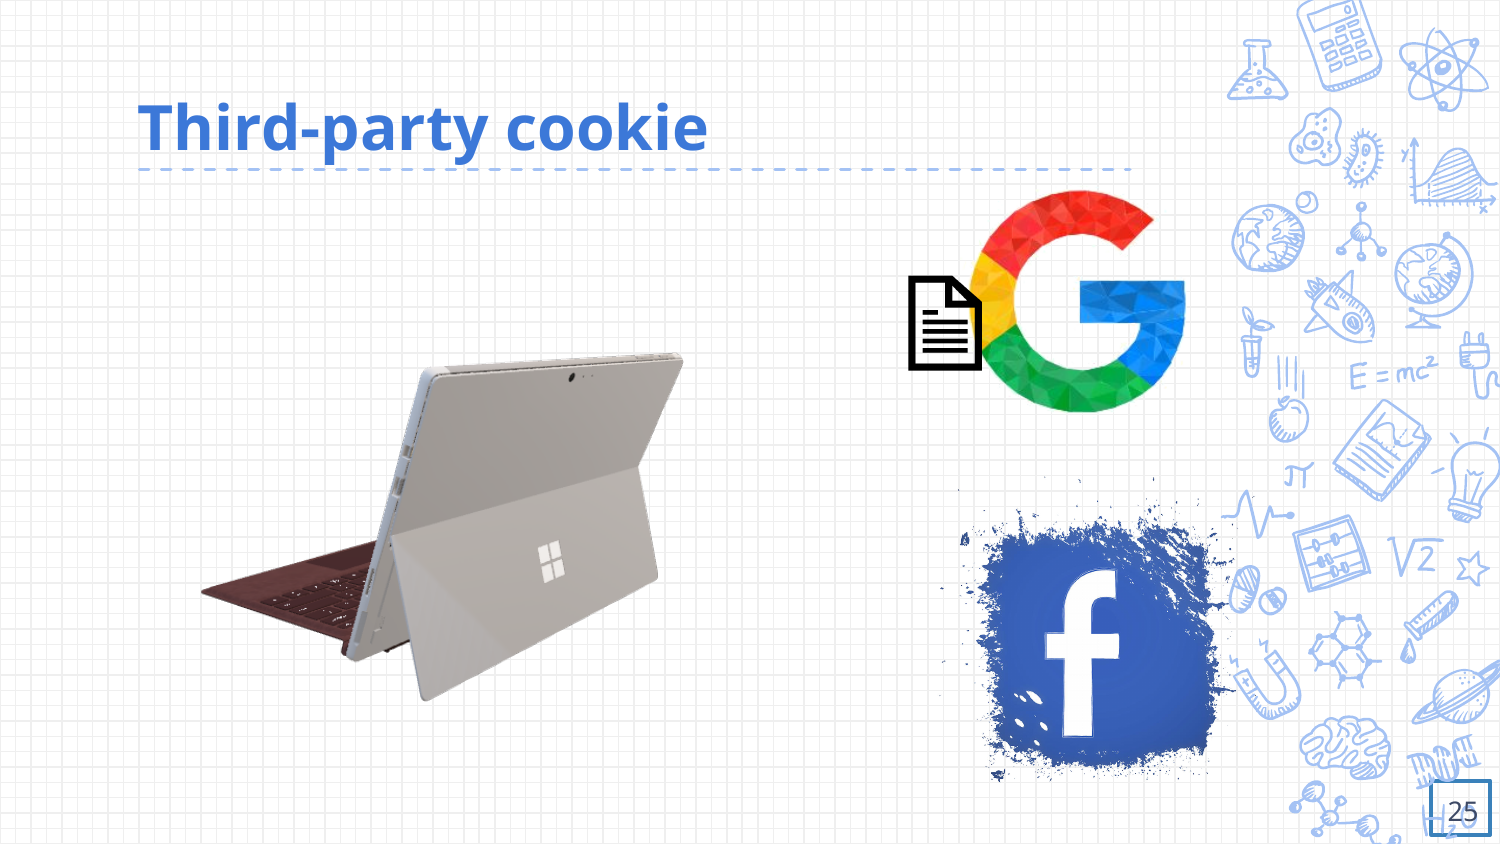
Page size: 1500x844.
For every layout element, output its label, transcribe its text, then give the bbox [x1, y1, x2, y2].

slide_number 25 [1403, 779, 1494, 844]
picture [888, 125, 1257, 808]
picture [194, 243, 687, 707]
title Third-party cookie [122, 36, 1130, 178]
